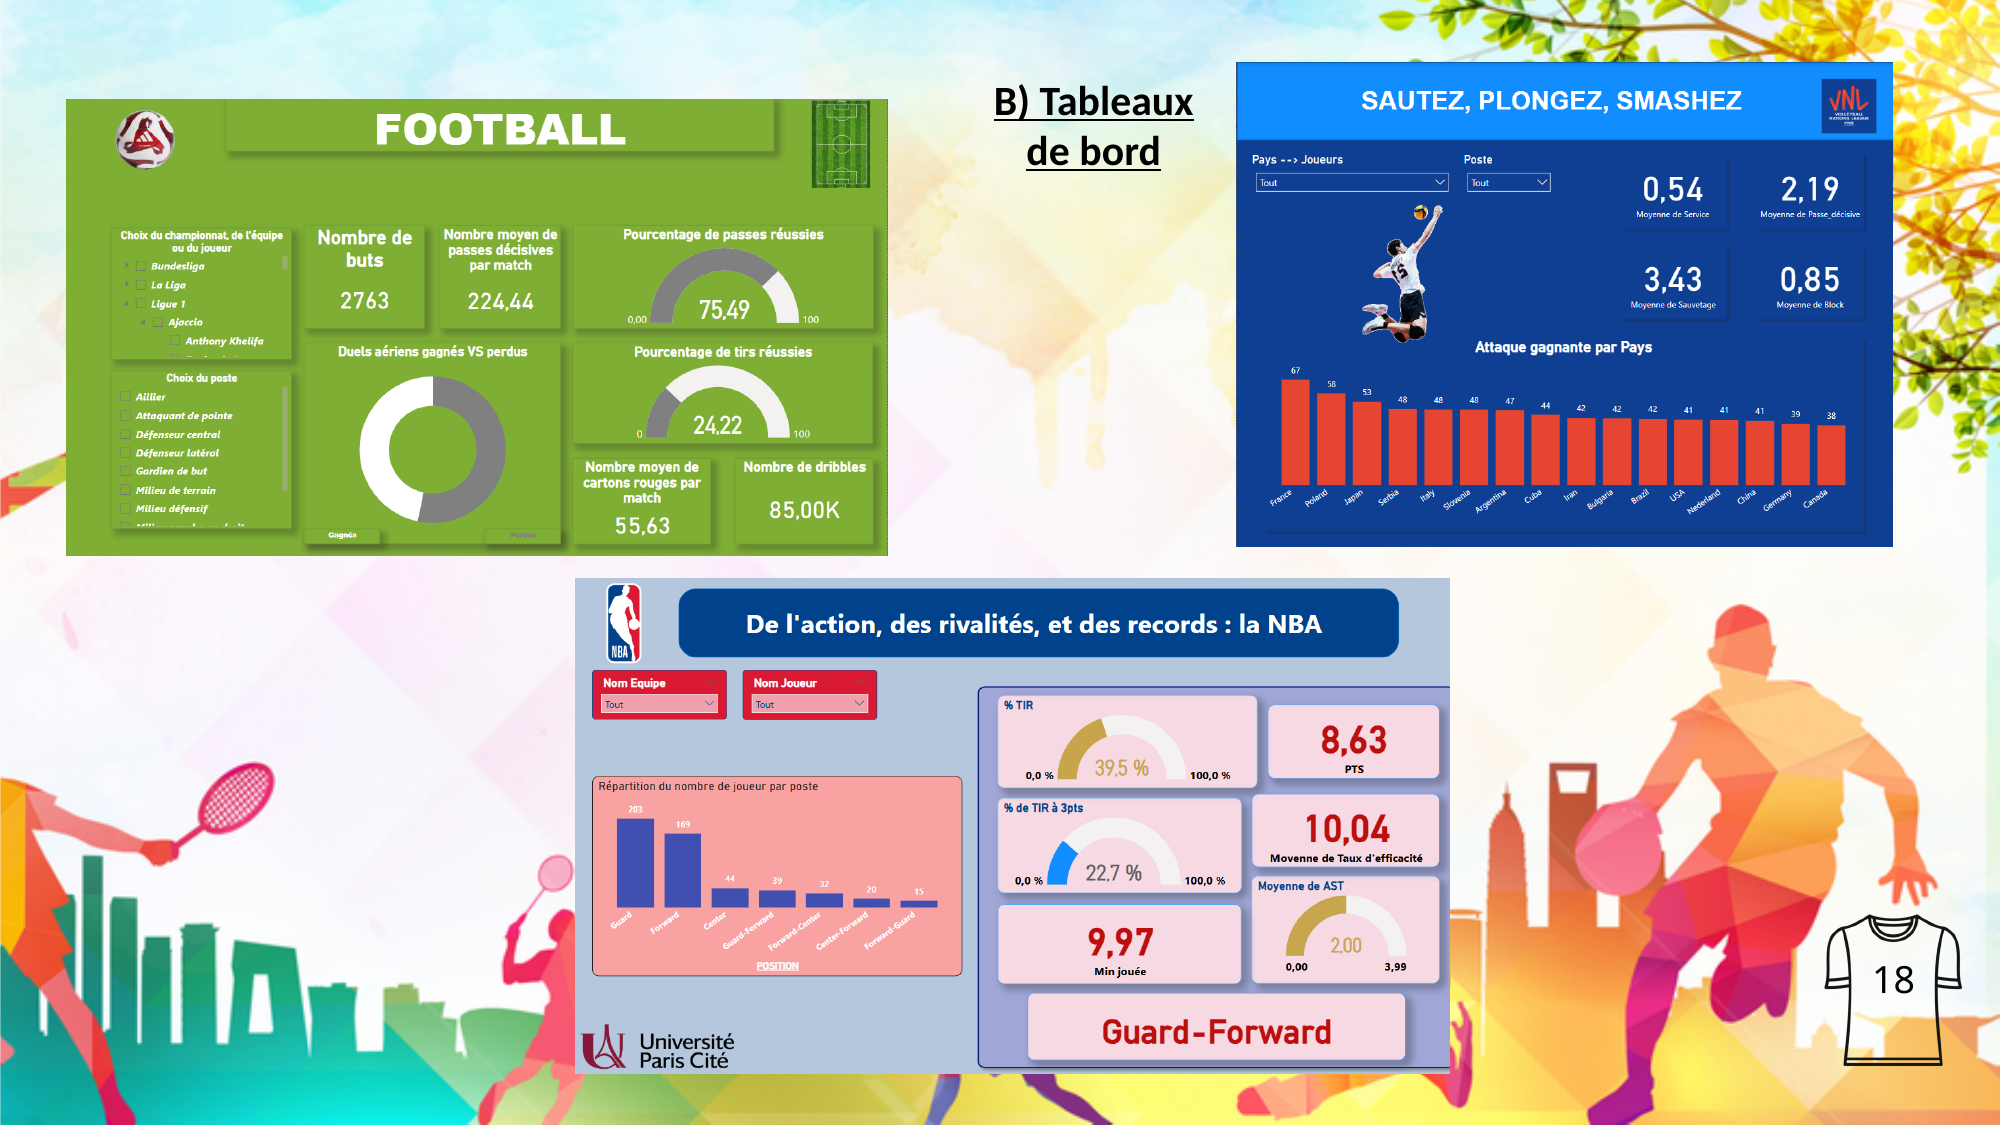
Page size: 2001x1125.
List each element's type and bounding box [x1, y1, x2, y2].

picture [0, 0, 2000, 1125]
text_box [1809, 906, 1977, 1074]
